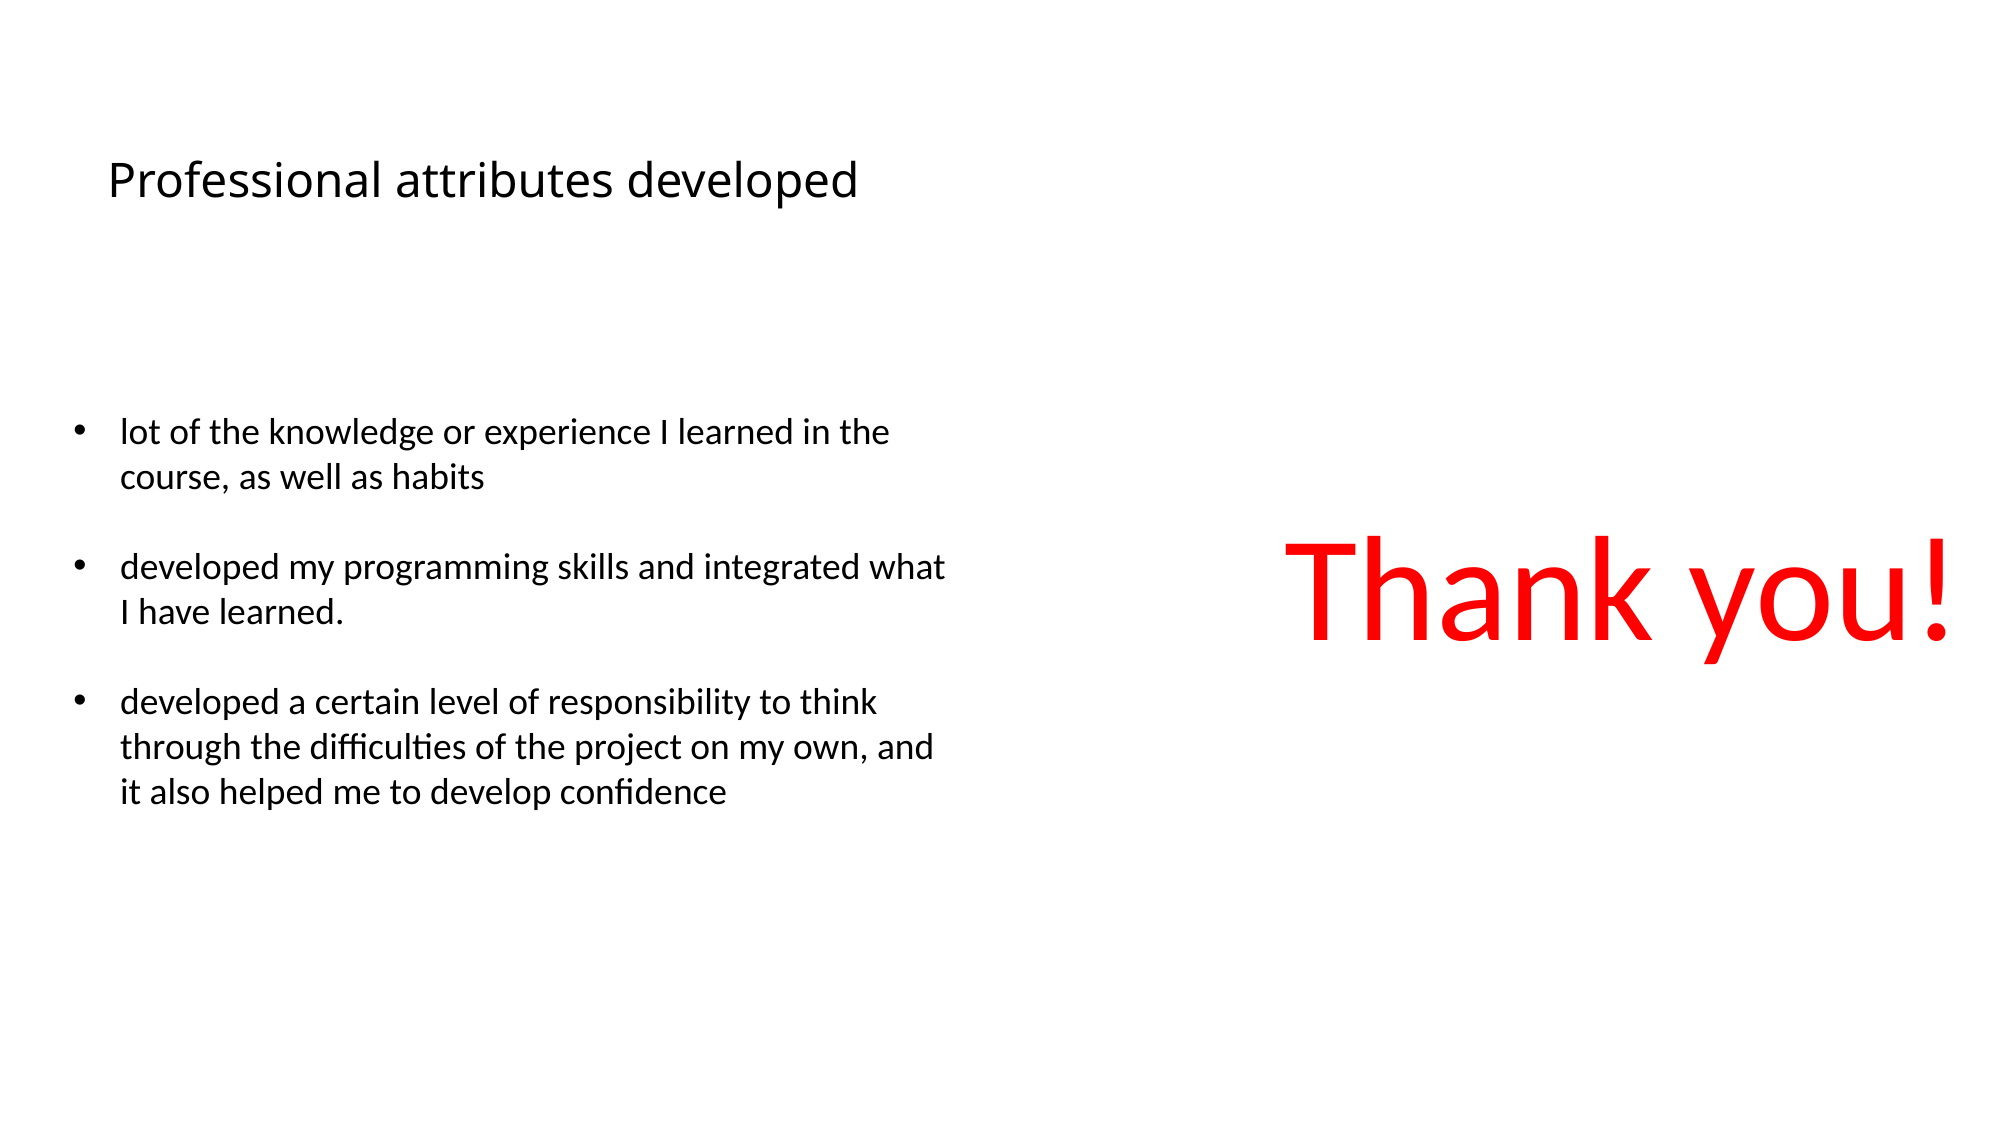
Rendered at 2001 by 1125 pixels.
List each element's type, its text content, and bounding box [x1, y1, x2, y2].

text_box lot of the knowledge or experience I learned in the course, as well as habits developed my programming skills and integrated what I have learned. developed a certain level of responsibility to think through the difficulties of the project on my own, and it also helped me to develop confidence [58, 399, 973, 820]
text_box Thank you! [1269, 483, 2000, 696]
title Professional attributes developed [92, 148, 1288, 273]
